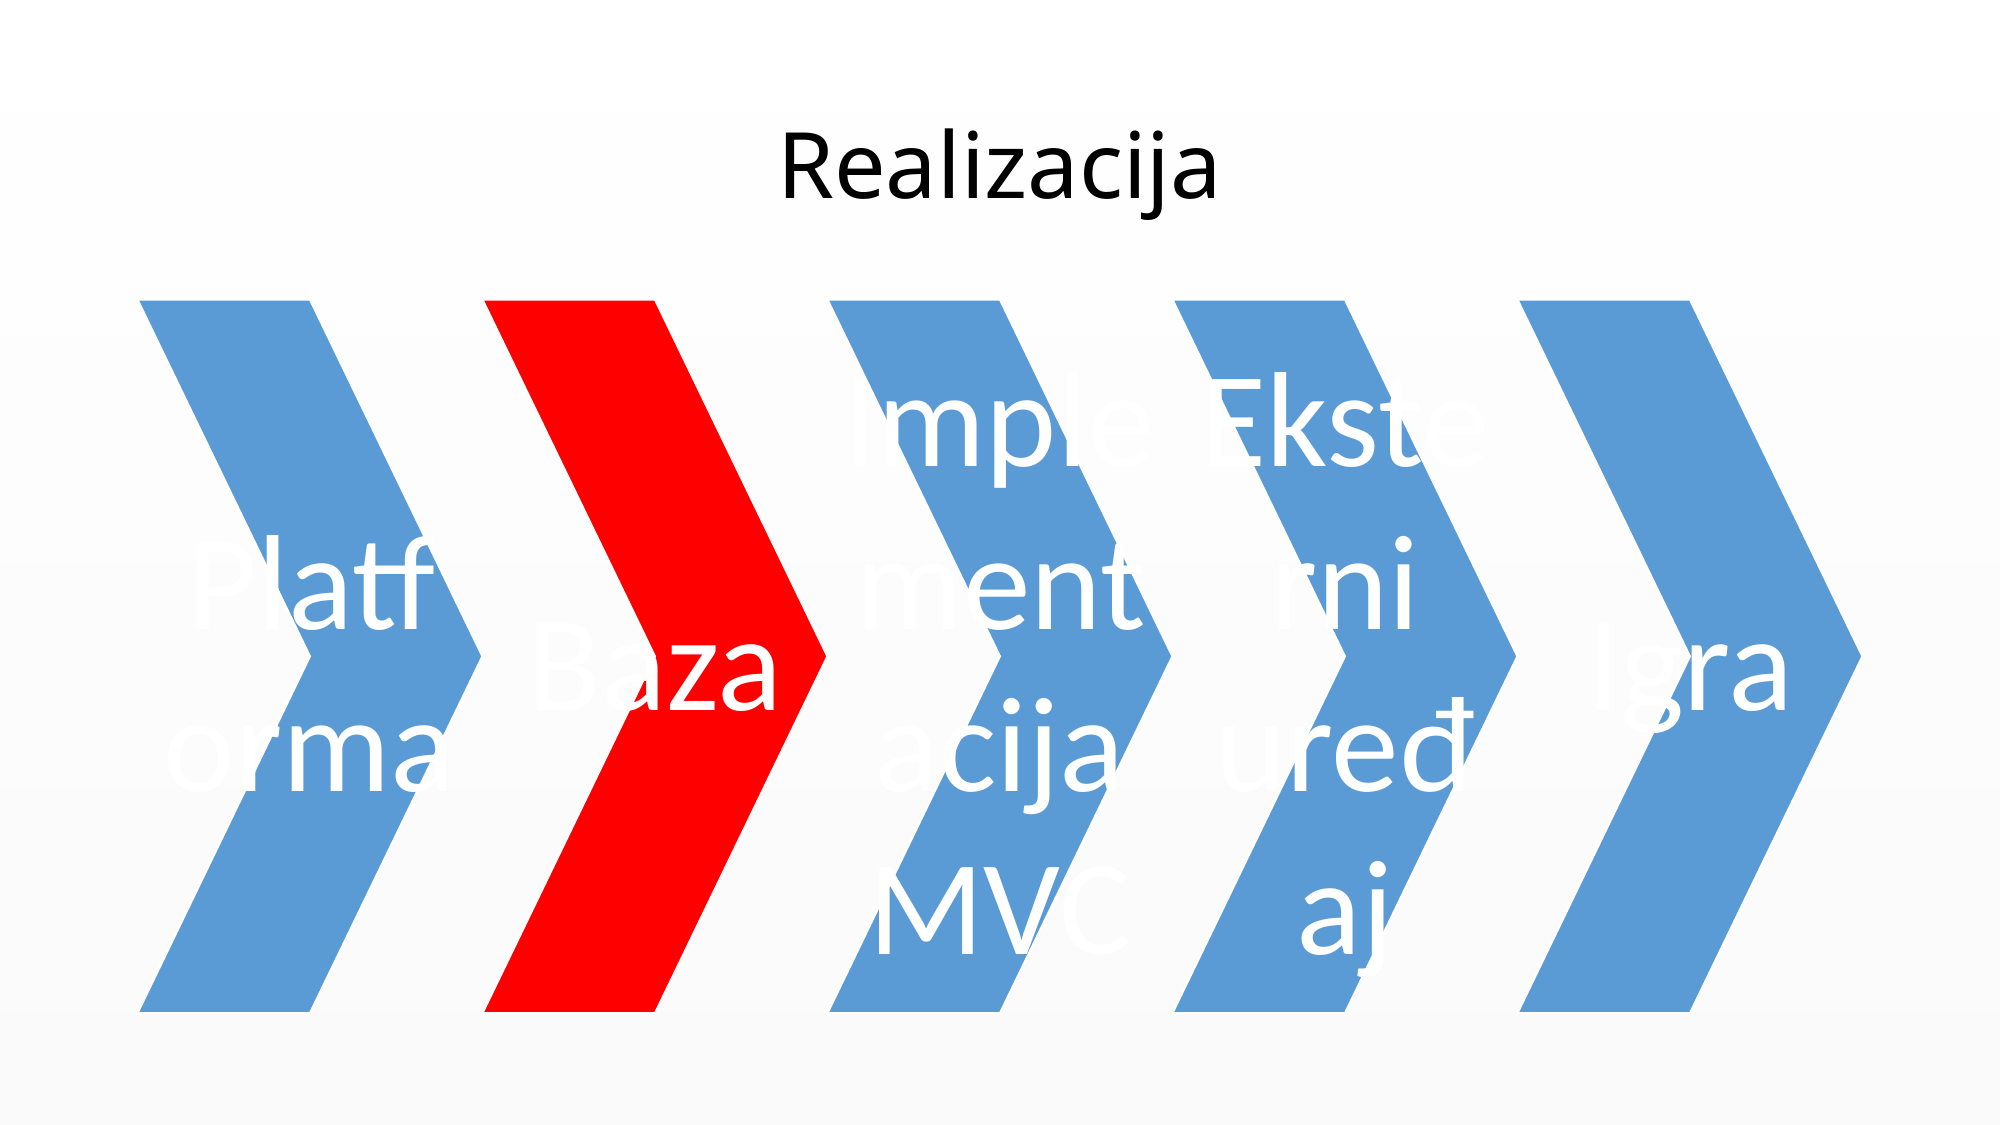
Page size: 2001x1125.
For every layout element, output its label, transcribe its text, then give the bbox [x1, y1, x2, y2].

title Realizacija [137, 59, 1863, 278]
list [137, 299, 1863, 1014]
